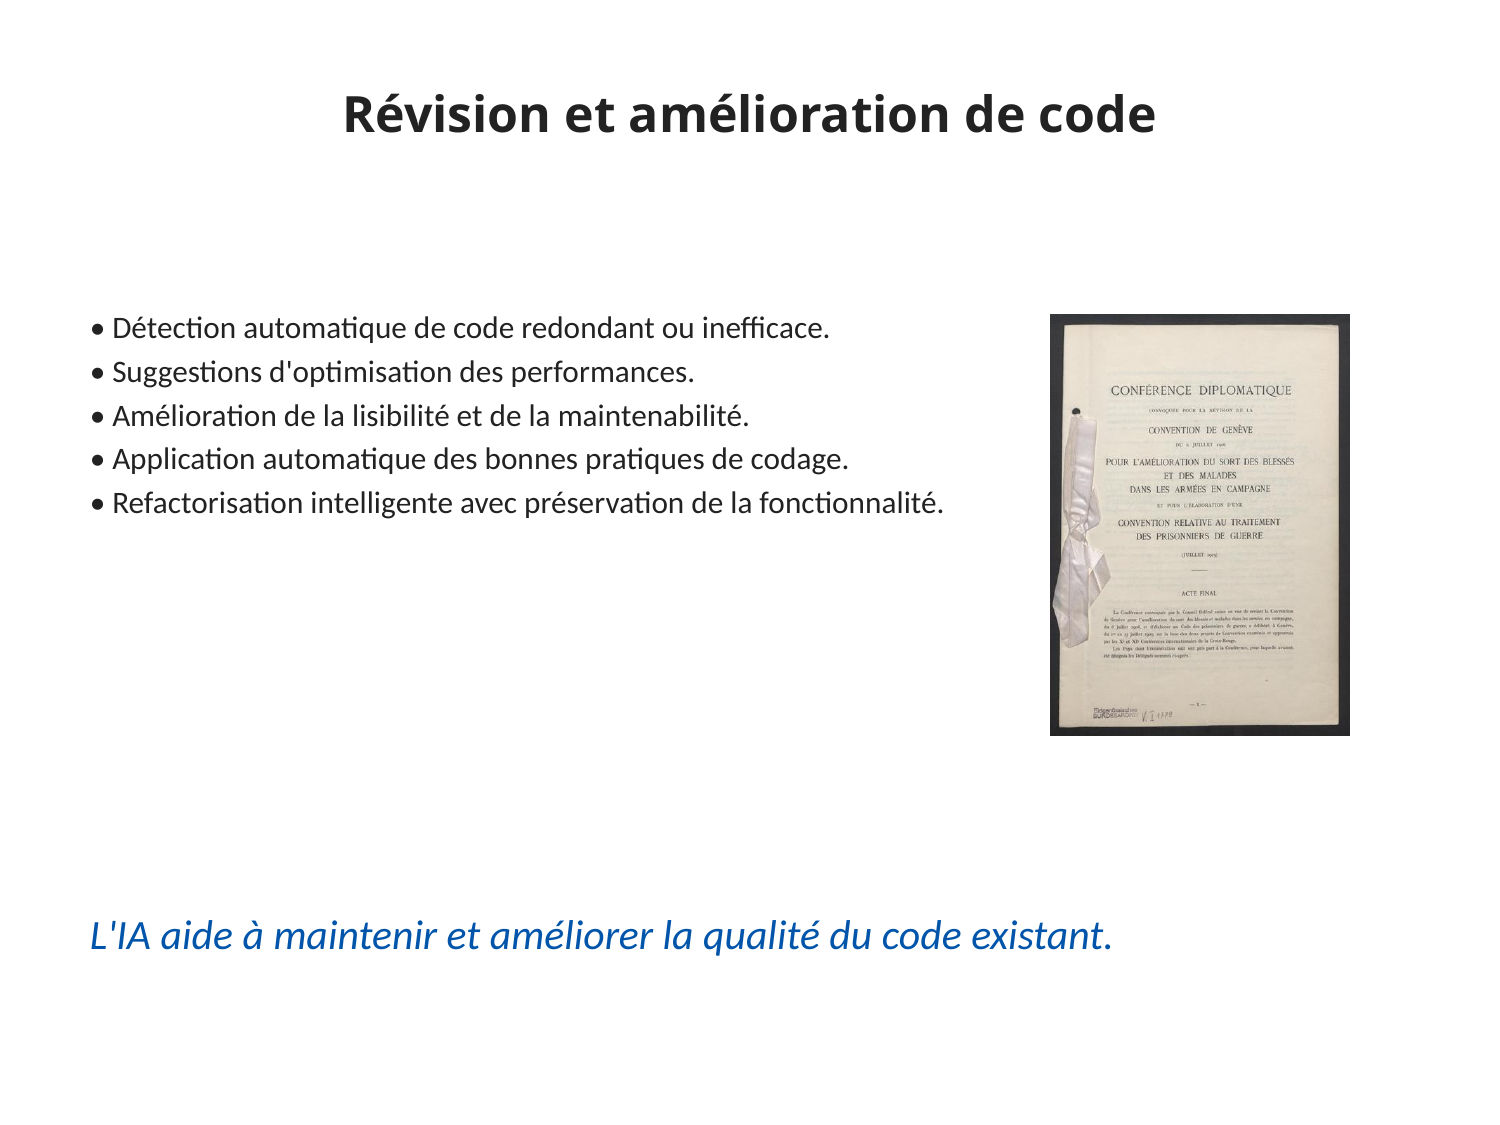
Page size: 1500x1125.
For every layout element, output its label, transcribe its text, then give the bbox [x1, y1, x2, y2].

list L'IA aide à maintenir et améliorer la qualité du code existant. [75, 900, 1425, 1050]
list • Détection automatique de code redondant ou inefficace. • Suggestions d'optimisation des performances. • Amélioration de la lisibilité et de la maintenabilité. • Application automatique des bonnes pratiques de codage. • Refactorisation intelligente avec préservation de la fonctionnalité. [75, 299, 975, 750]
title Révision et amélioration de code [75, 75, 1425, 225]
picture [1049, 314, 1350, 736]
